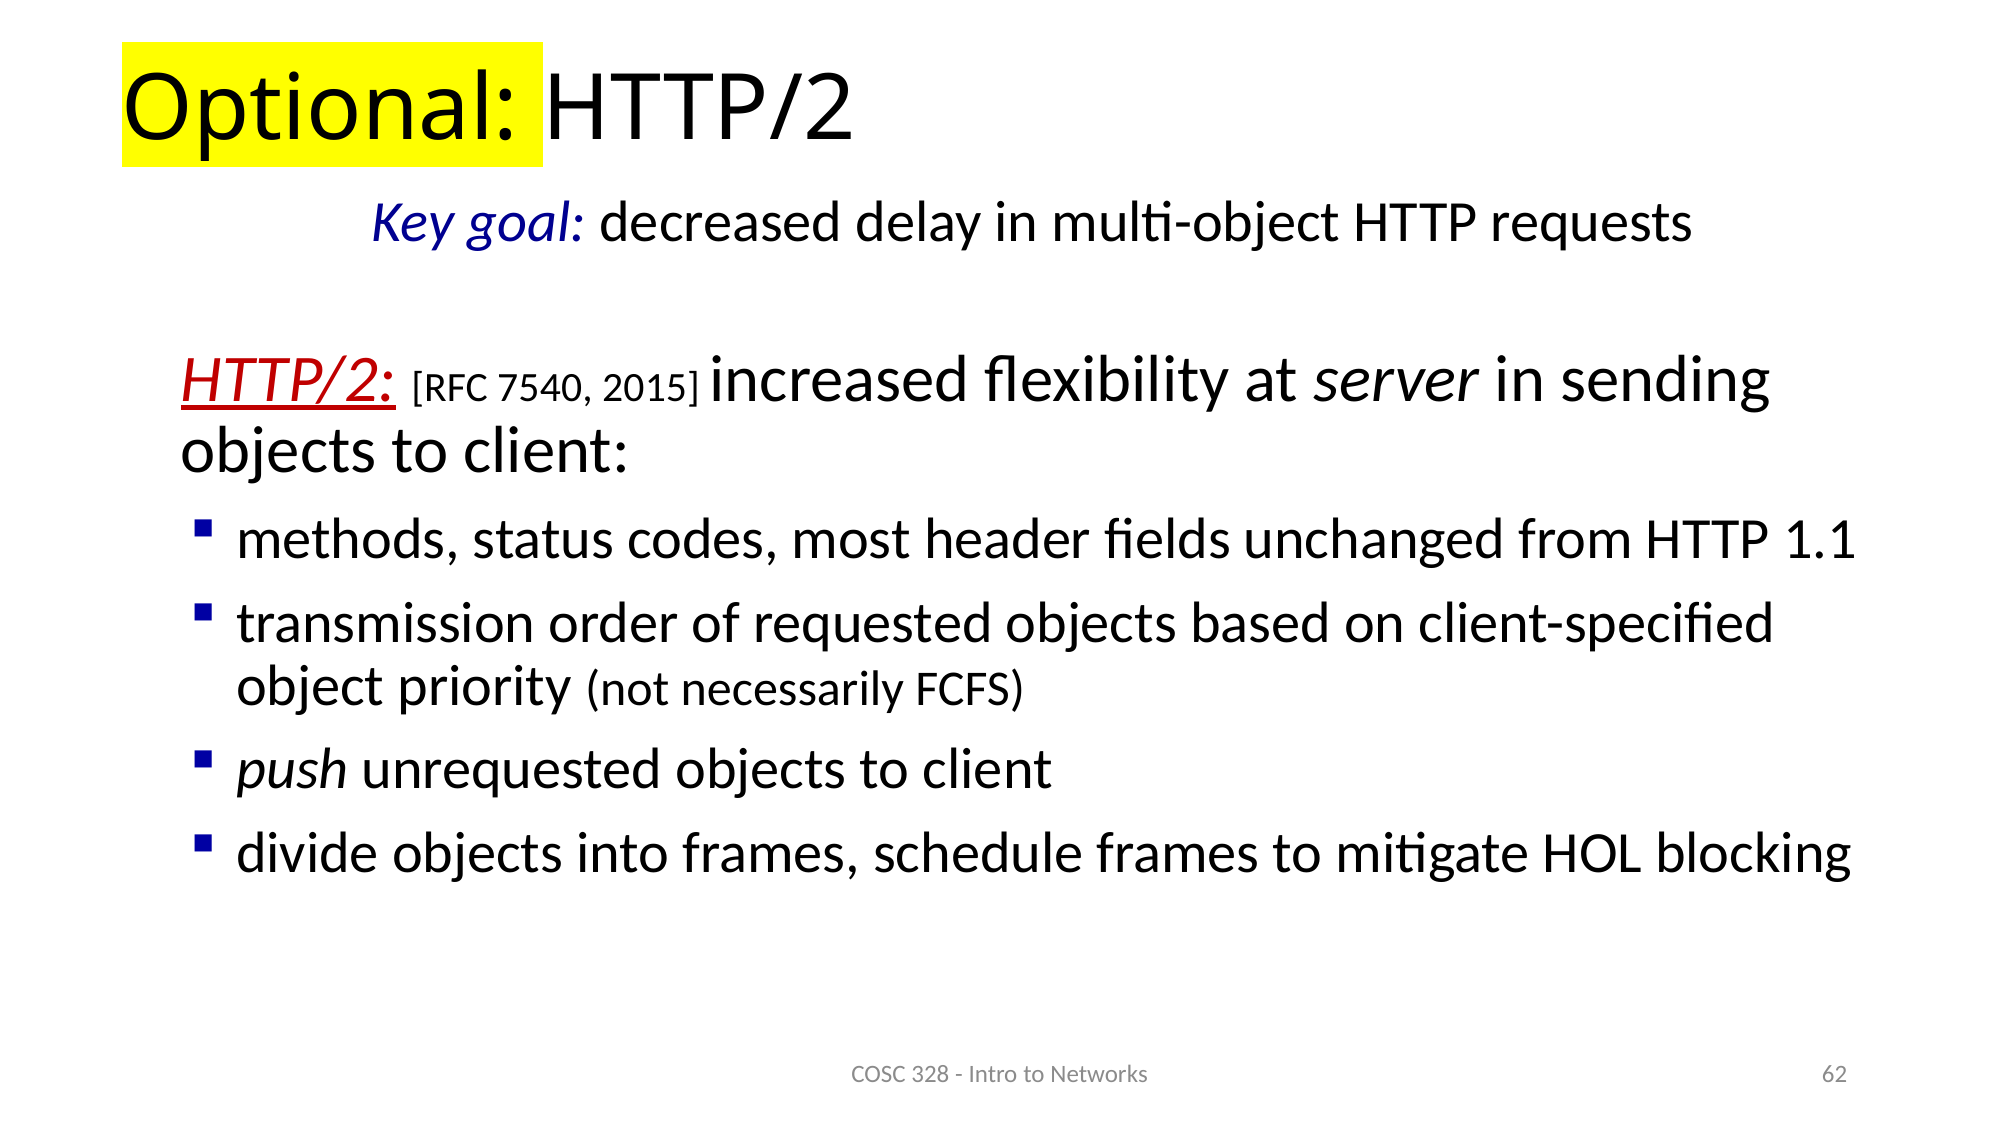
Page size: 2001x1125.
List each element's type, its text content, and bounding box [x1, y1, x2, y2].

slide_number 62 [1412, 1042, 1863, 1103]
text_box HTTP/2: [RFC 7540, 2015] increased flexibility at server in sending objects to client: methods, status codes, most header fields unchanged from HTTP 1.1 transmission order of requested objects based on client-specified object priority (not necessarily FCFS) push unrequested objects to client divide objects into frames, schedule frames to mitigate HOL blocking [164, 336, 1881, 1073]
title Optional: HTTP/2 [106, 36, 1832, 184]
text_box Key goal: decreased delay in multi-object HTTP requests [110, 183, 1935, 266]
footer COSC 328 - Intro to Networks [662, 1042, 1338, 1103]
